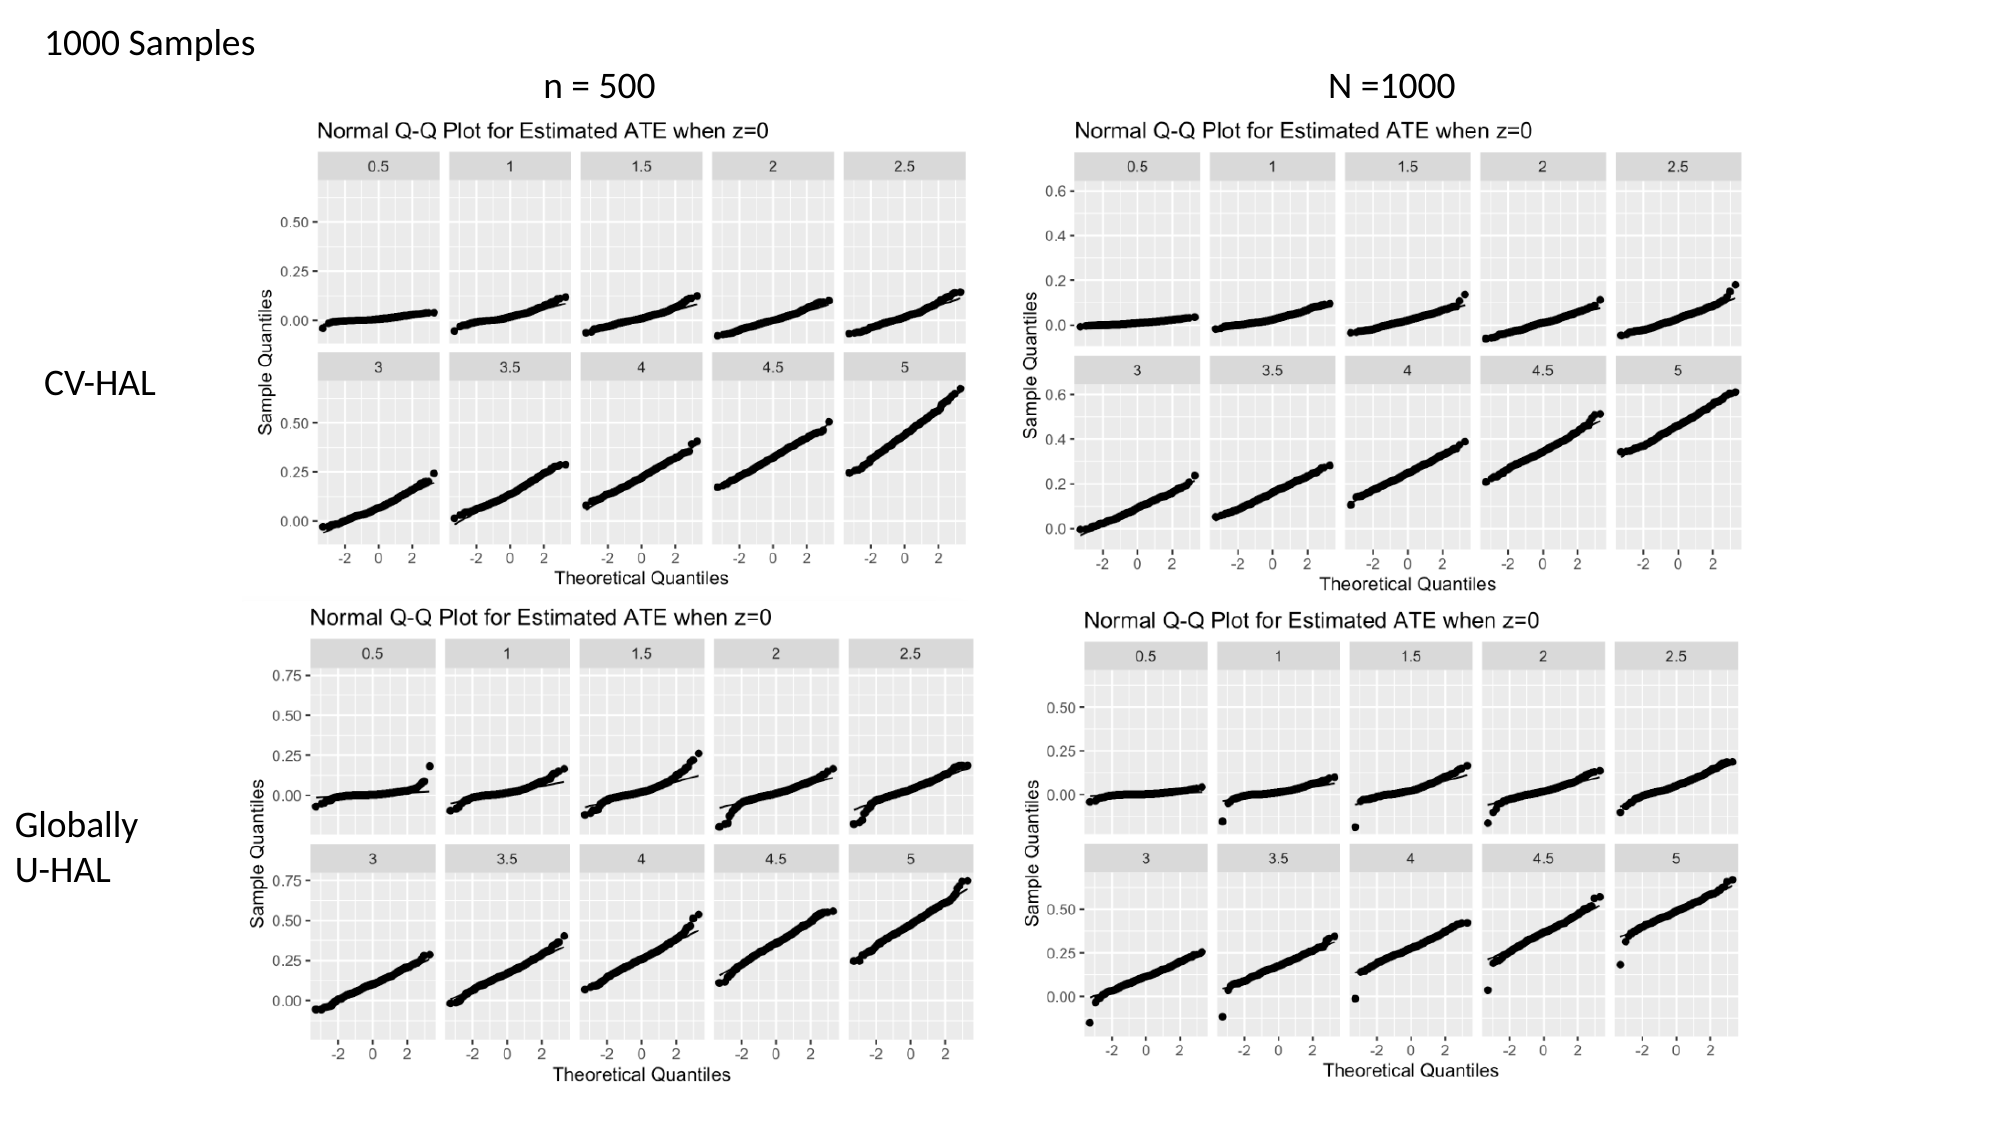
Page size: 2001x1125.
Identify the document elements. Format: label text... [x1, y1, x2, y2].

text_box N =1000 [1313, 53, 2000, 114]
text_box 1000 Samples [29, 10, 373, 71]
picture [242, 113, 993, 1090]
text_box n = 500 [528, 53, 765, 113]
picture [1018, 113, 1761, 1092]
text_box CV-HAL [29, 350, 181, 410]
text_box Globally U-HAL [0, 792, 243, 897]
